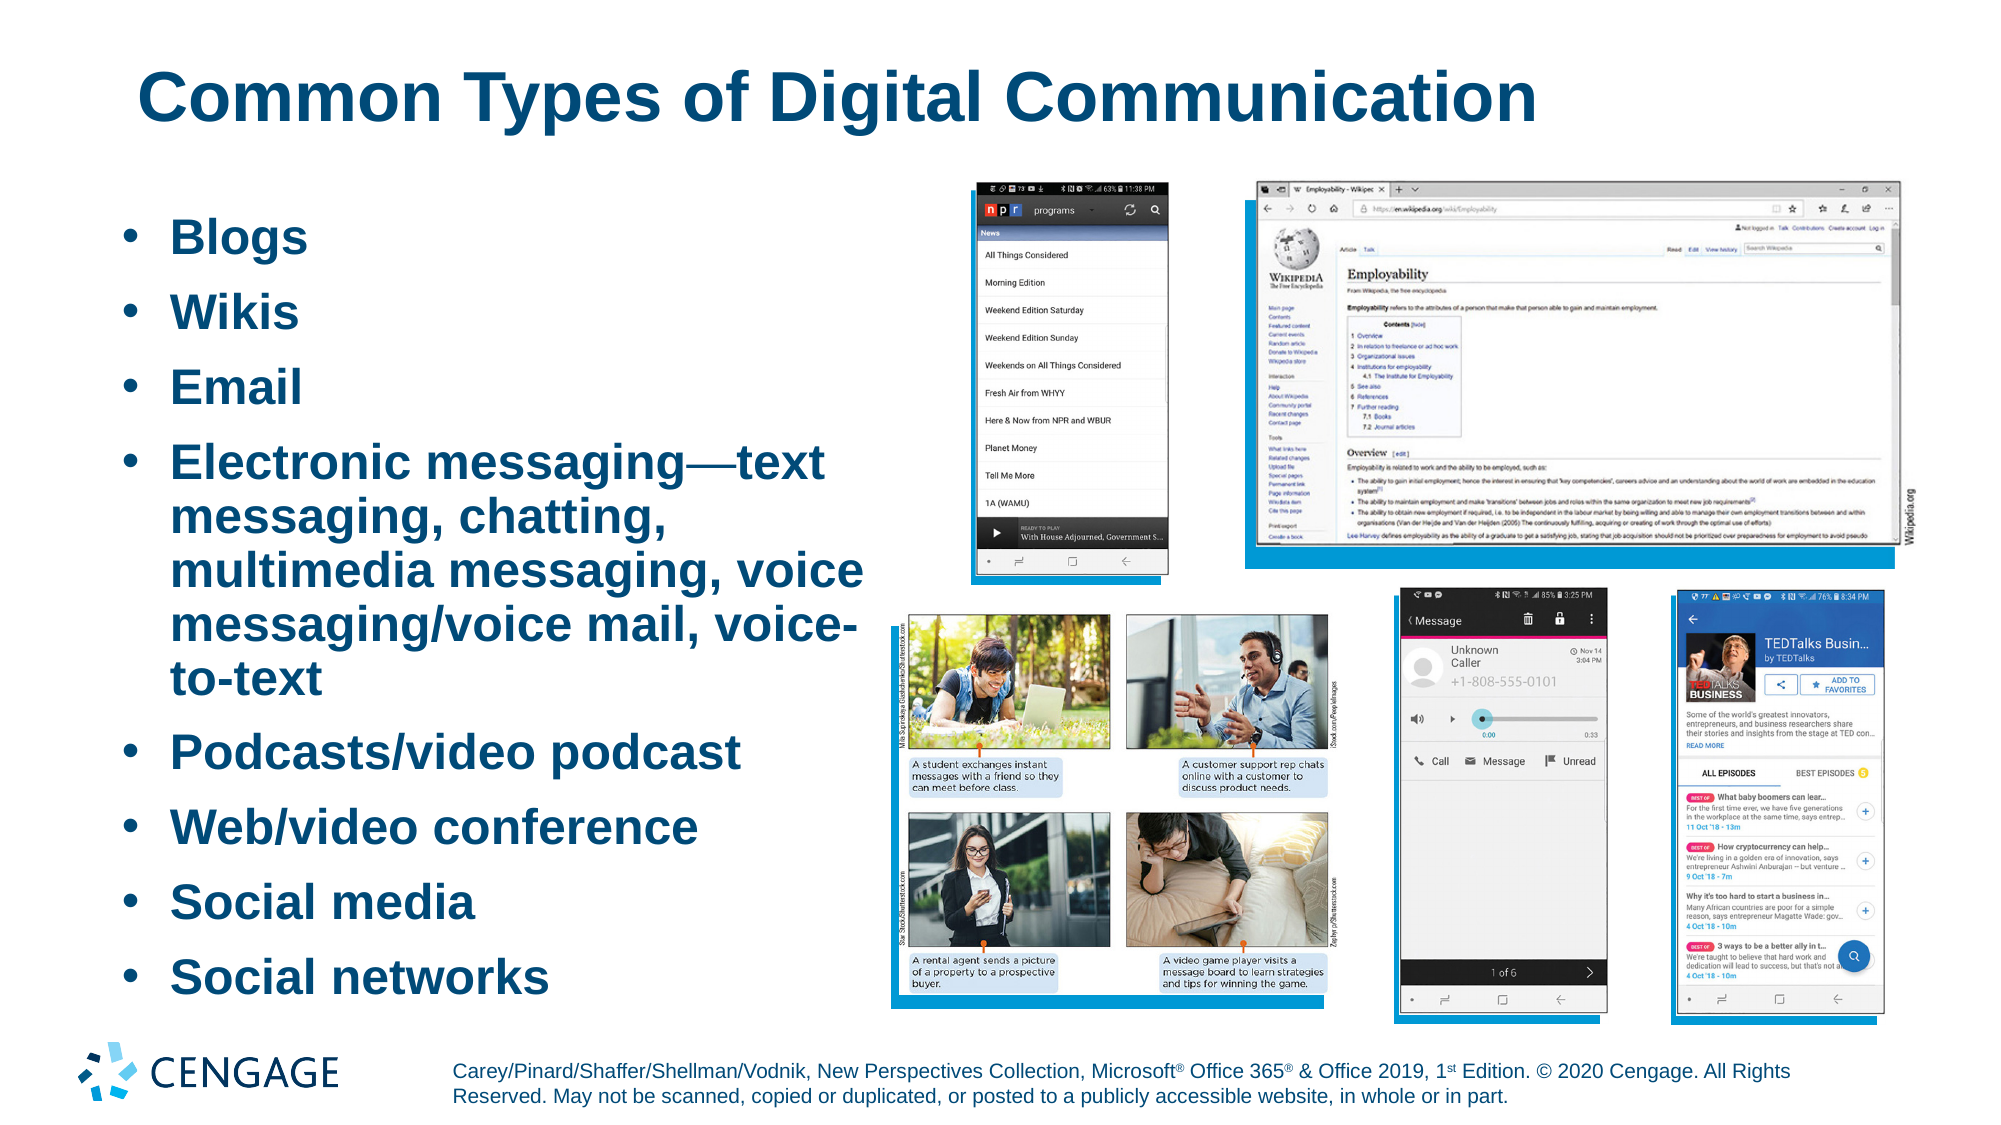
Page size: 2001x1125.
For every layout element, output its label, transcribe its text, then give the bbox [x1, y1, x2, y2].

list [891, 611, 1338, 1009]
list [1245, 178, 1918, 569]
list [1394, 586, 1609, 1024]
list Blogs Wikis Email Electronic messaging—text messaging, chatting, multimedia messaging, voice messaging/voice mail, voice-to-text Podcasts/video podcast Web/video conference Social media Social networks [121, 211, 866, 1011]
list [971, 181, 1170, 585]
title Common Types of Digital Communication [137, 59, 1863, 171]
picture [78, 1042, 338, 1101]
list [1671, 586, 1886, 1025]
